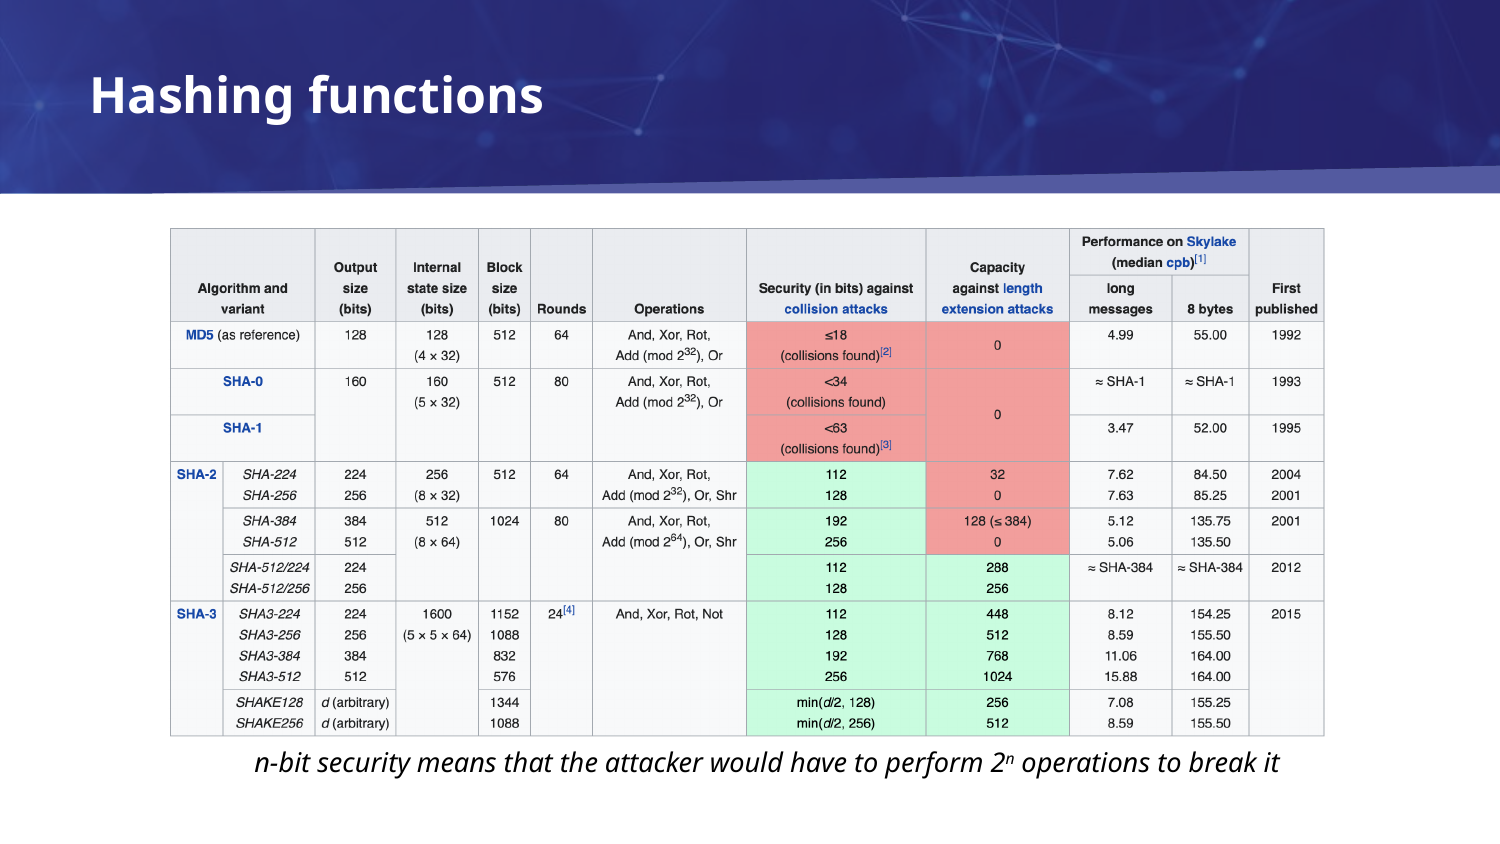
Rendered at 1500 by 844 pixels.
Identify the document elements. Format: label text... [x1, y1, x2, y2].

title Hashing functions [74, 38, 1419, 156]
text_box n-bit security means that the attacker would have to perform 2n operations to break it [96, 737, 1438, 786]
picture [167, 226, 1328, 738]
